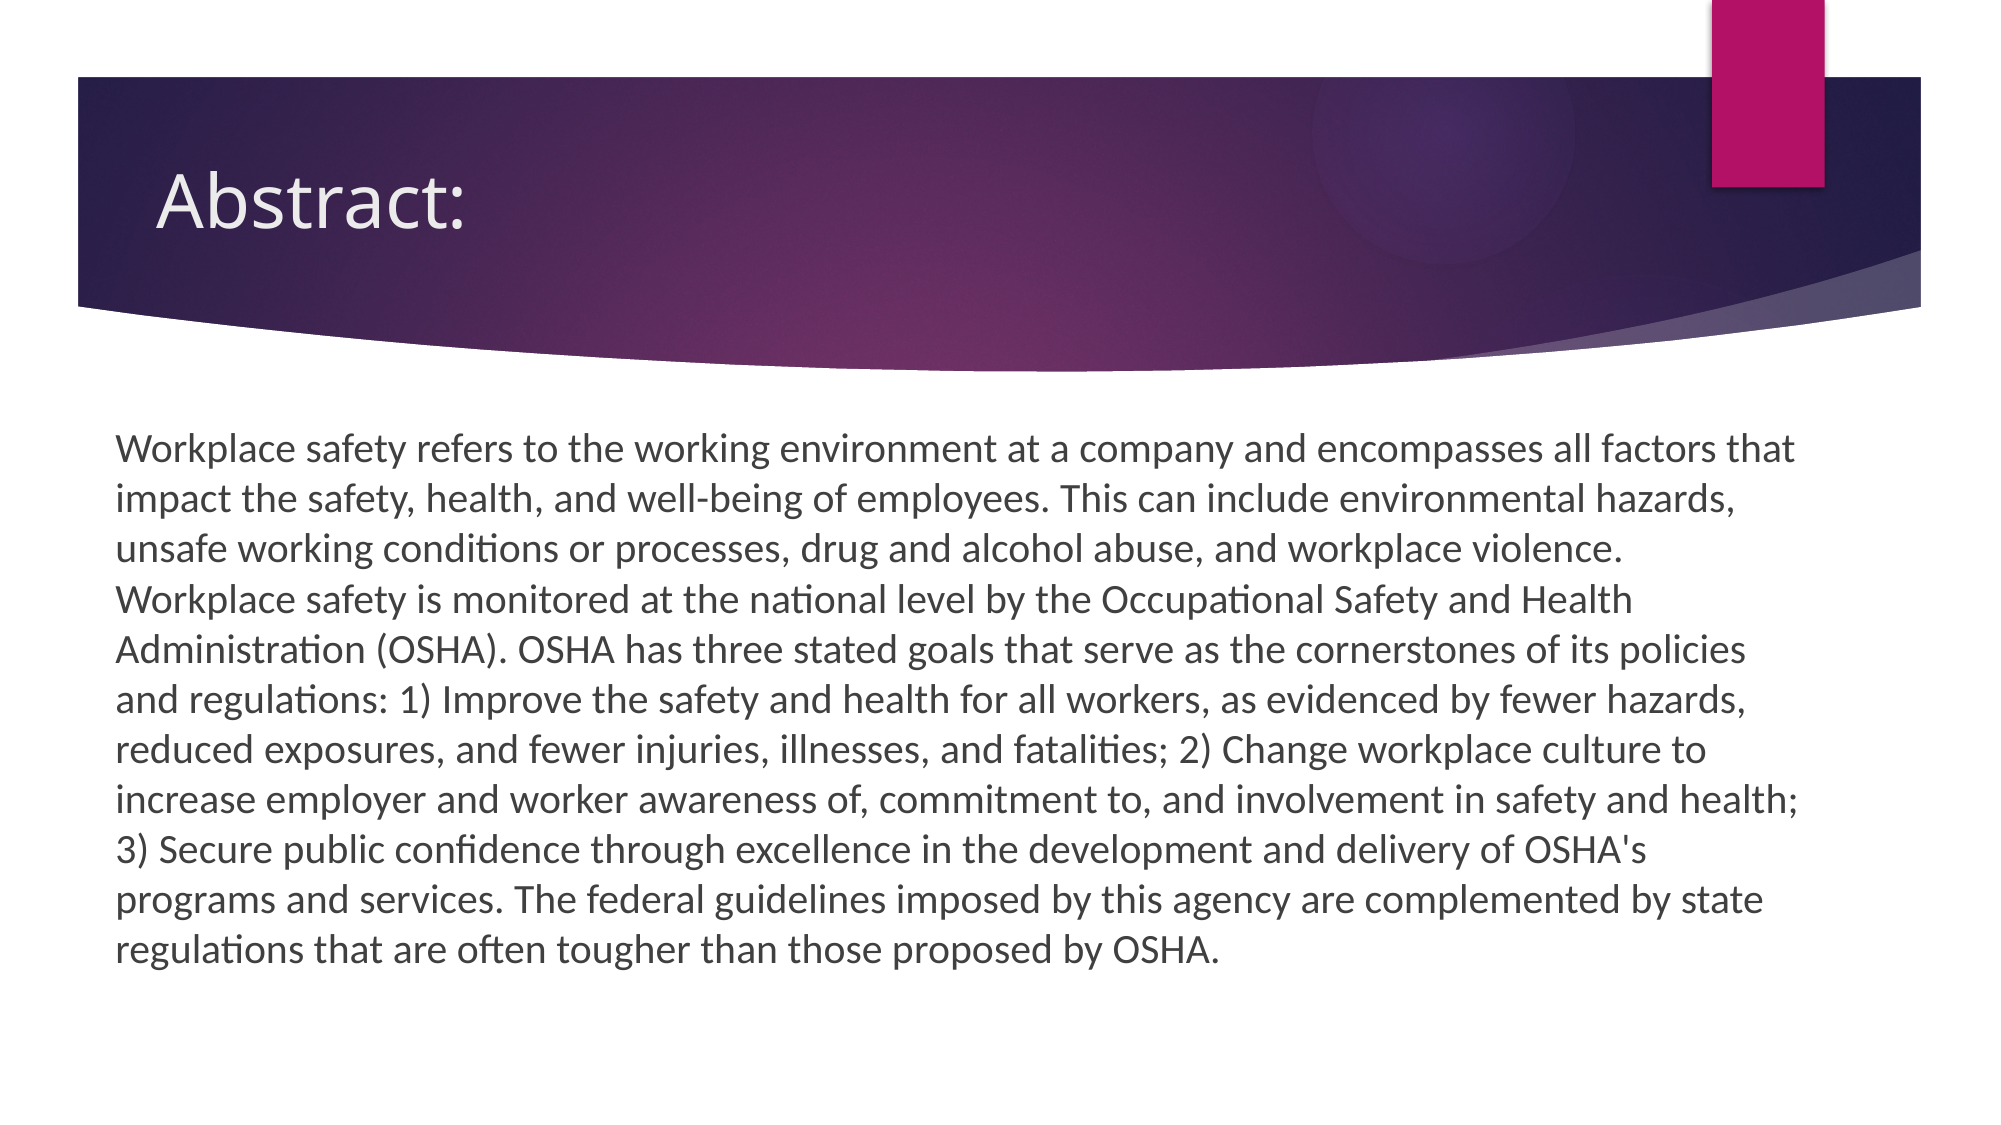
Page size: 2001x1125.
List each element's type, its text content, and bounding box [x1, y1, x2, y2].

list Workplace safety refers to the working environment at a company and encompasses all factors that impact the safety, health, and well-being of employees. This can include environmental hazards, unsafe working conditions or processes, drug and alcohol abuse, and workplace violence. Workplace safety is monitored at the national level by the Occupational Safety and Health Administration (OSHA). OSHA has three stated goals that serve as the cornerstones of its policies and regulations: 1) Improve the safety and health for all workers, as evidenced by fewer hazards, reduced exposures, and fewer injuries, illnesses, and fatalities; 2) Change workplace culture to increase employer and worker awareness of, commitment to, and involvement in safety and health; 3) Secure public confidence through excellence in the development and delivery of OSHA's programs and services. The federal guidelines imposed by this agency are complemented by state regulations that are often tougher than those proposed by OSHA. [100, 413, 1824, 1091]
title Abstract: [141, 140, 1579, 257]
